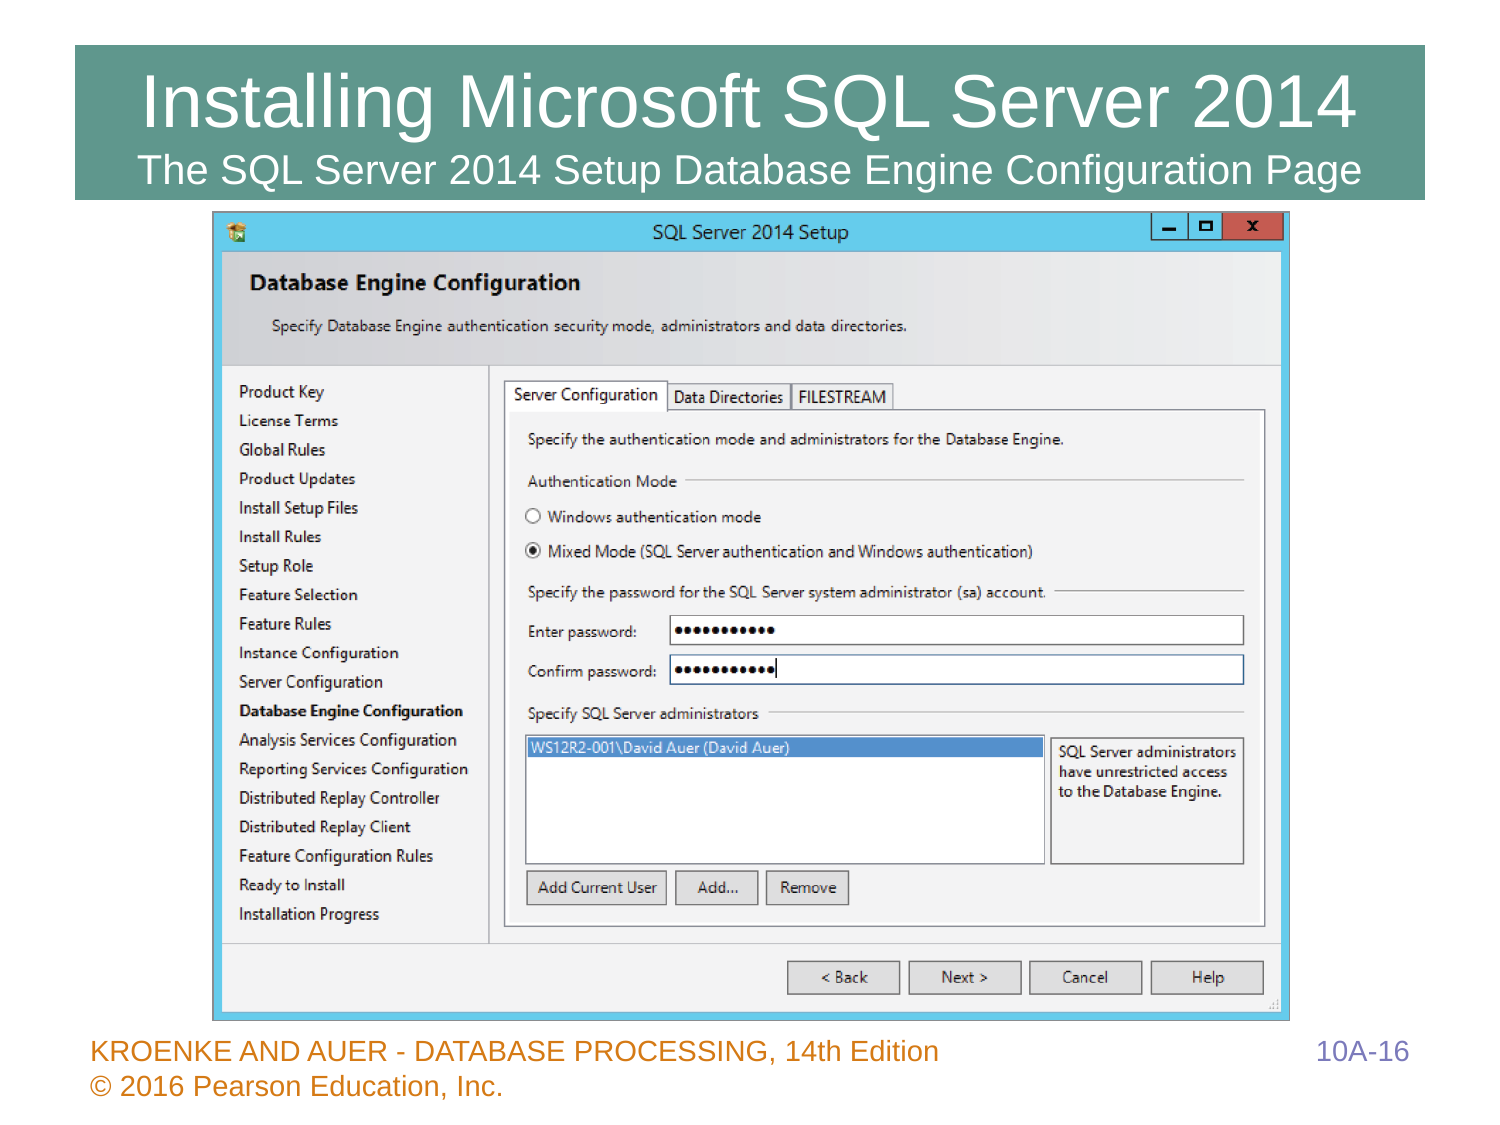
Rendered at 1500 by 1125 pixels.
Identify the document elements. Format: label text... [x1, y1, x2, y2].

picture [212, 211, 1290, 1021]
slide_number 10A-16 [1074, 1024, 1426, 1103]
footer KROENKE AND AUER - DATABASE PROCESSING, 14th Edition © 2016 Pearson Education, Inc. [74, 1024, 963, 1104]
title Installing Microsoft SQL Server 2014 The SQL Server 2014 Setup Database Engine Configuration Page [74, 44, 1426, 201]
